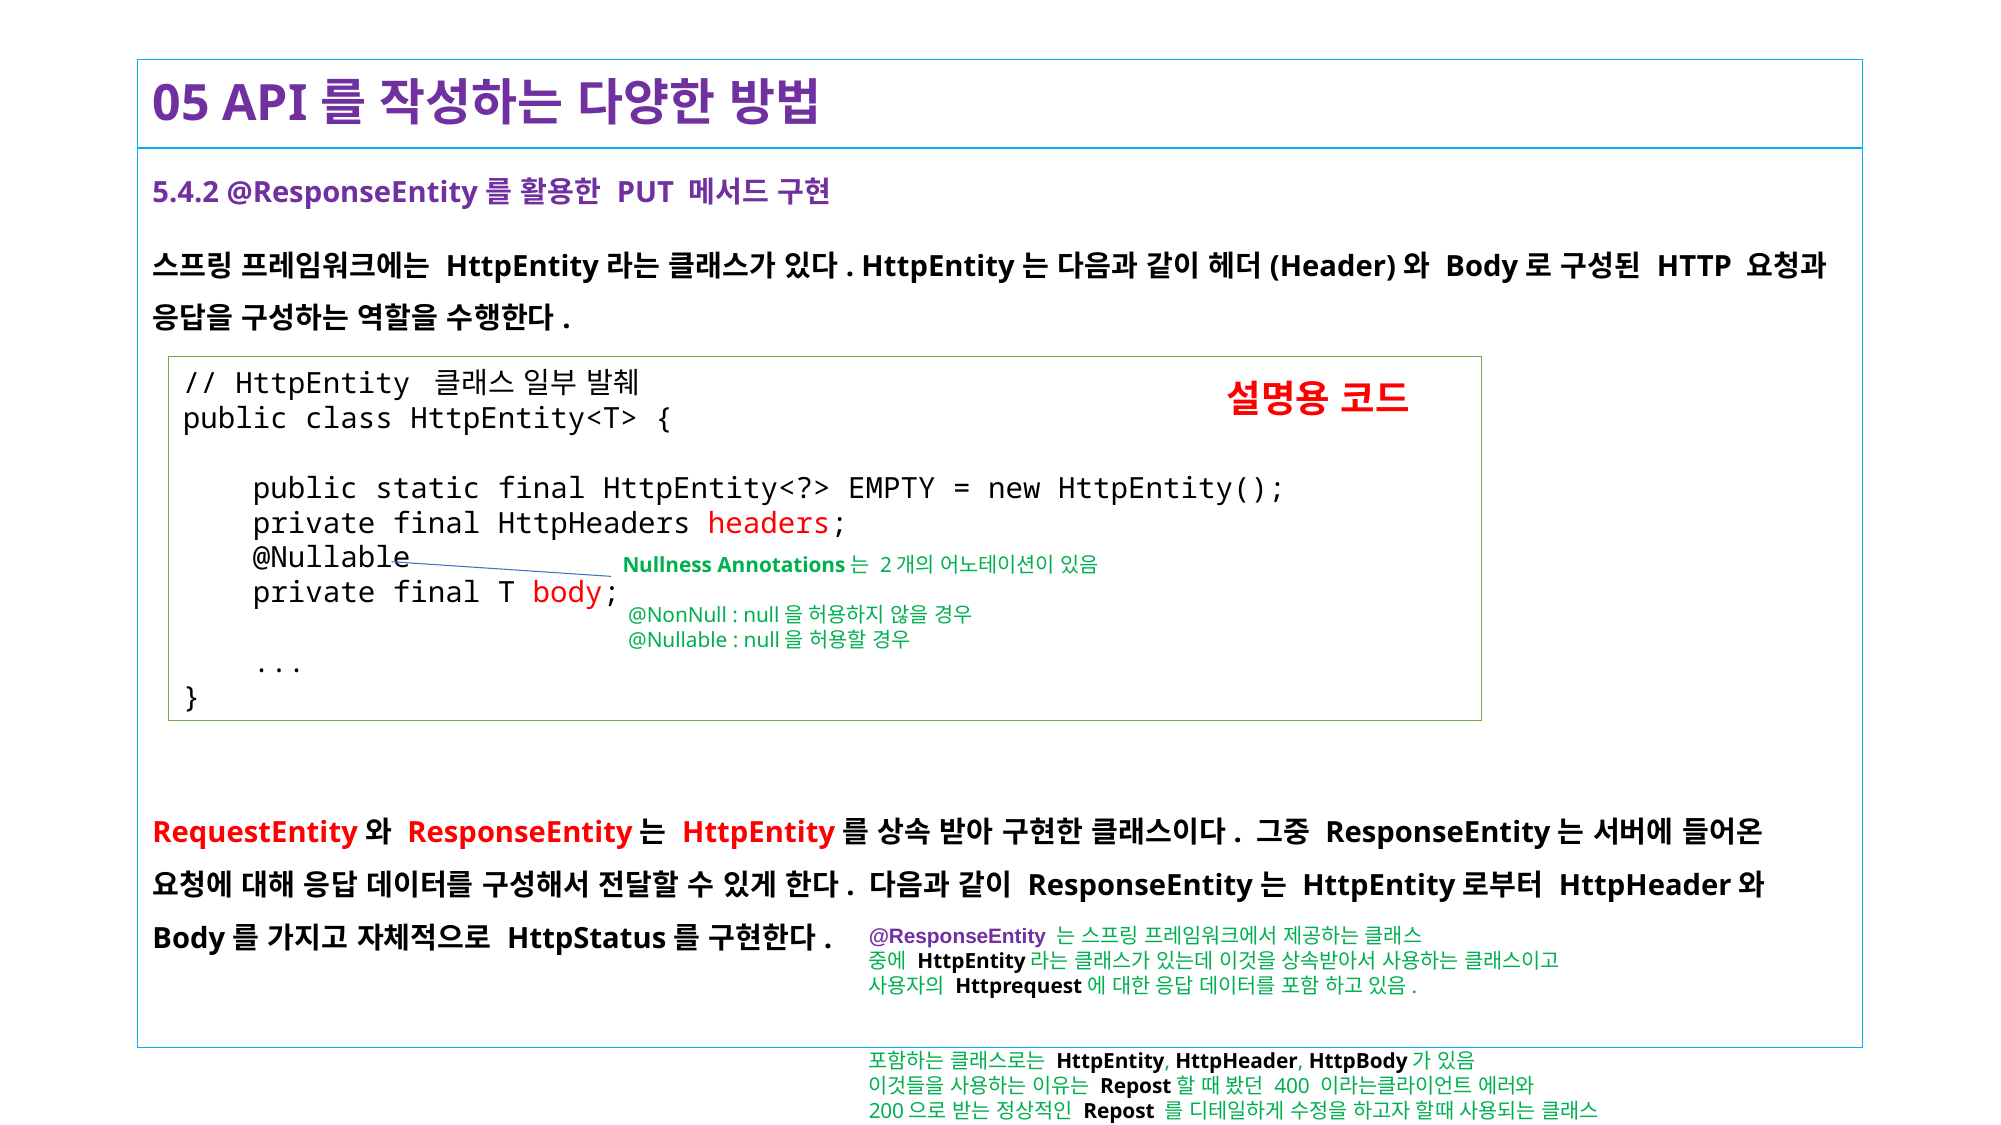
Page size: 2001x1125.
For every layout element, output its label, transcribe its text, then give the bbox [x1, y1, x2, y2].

text_box // HttpEntity 클래스 일부 발췌 public class HttpEntity<T> { public static final HttpEntity<?> EMPTY = new HttpEntity(); private final HttpHeaders headers; @Nullable private final T body; ... } [168, 356, 1482, 721]
text_box @ResponseEntity 는 스프링 프레임워크에서 제공하는 클래스 중에 HttpEntity라는 클래스가 있는데 이것을 상속받아서 사용하는 클래스이고 사용자의 Httprequest에 대한 응답 데이터를 포함 하고 있음. 포함하는 클래스로는 HttpEntity, HttpHeader, HttpBody가 있음 이것들을 사용하는 이유는 Repost할 때 봤던 400 이라는클라이언트 에러와 200으로 받는 정상적인 Repost 를 디테일하게 수정을 하고자 할때 사용되는 클래스 [854, 915, 1614, 1125]
text_box 설명용 코드 [1211, 367, 1459, 427]
text_box Nullness Annotations는 2개의 어노테이션이 있음 @NonNull : null을 허용하지 않을 경우 @Nullable : null을 허용할 경우 [622, 551, 1099, 702]
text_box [391, 561, 612, 577]
title 05 API를 작성하는 다양한 방법 [137, 59, 1863, 148]
list 5.4.2 @ResponseEntity를 활용한 PUT 메서드 구현 스프링 프레임워크에는 HttpEntity라는 클래스가 있다. HttpEntity는 다음과 같이 헤더(Header)와 Body로 구성된 HTTP 요청과 응답을 구성하는 역할을 수행한다. RequestEntity와 ResponseEntity는 HttpEntity를 상속 받아 구현한 클래스이다. 그중 ResponseEntity는 서버에 들어온 요청에 대해 응답 데이터를 구성해서 전달할 수 있게 한다. 다음과 같이 ResponseEntity는 HttpEntity로부터 HttpHeader와 Body를 가지고 자체적으로 HttpStatus를 구현한다. [137, 148, 1863, 1048]
